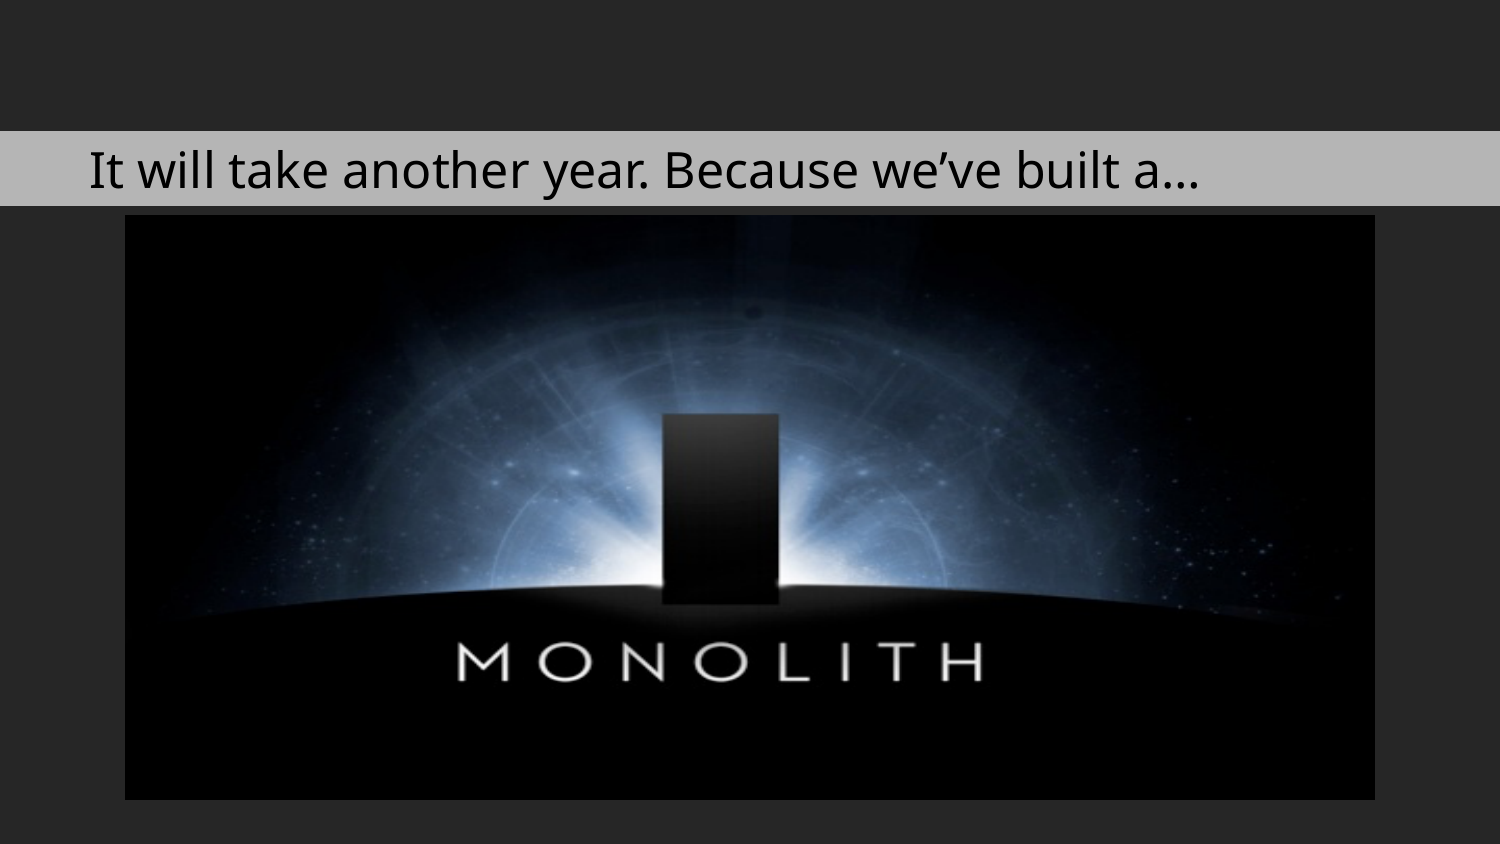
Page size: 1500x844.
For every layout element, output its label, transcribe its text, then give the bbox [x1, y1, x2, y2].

text_box It will take another year. Because we’ve built a… [0, 131, 1500, 206]
picture [124, 215, 1376, 801]
